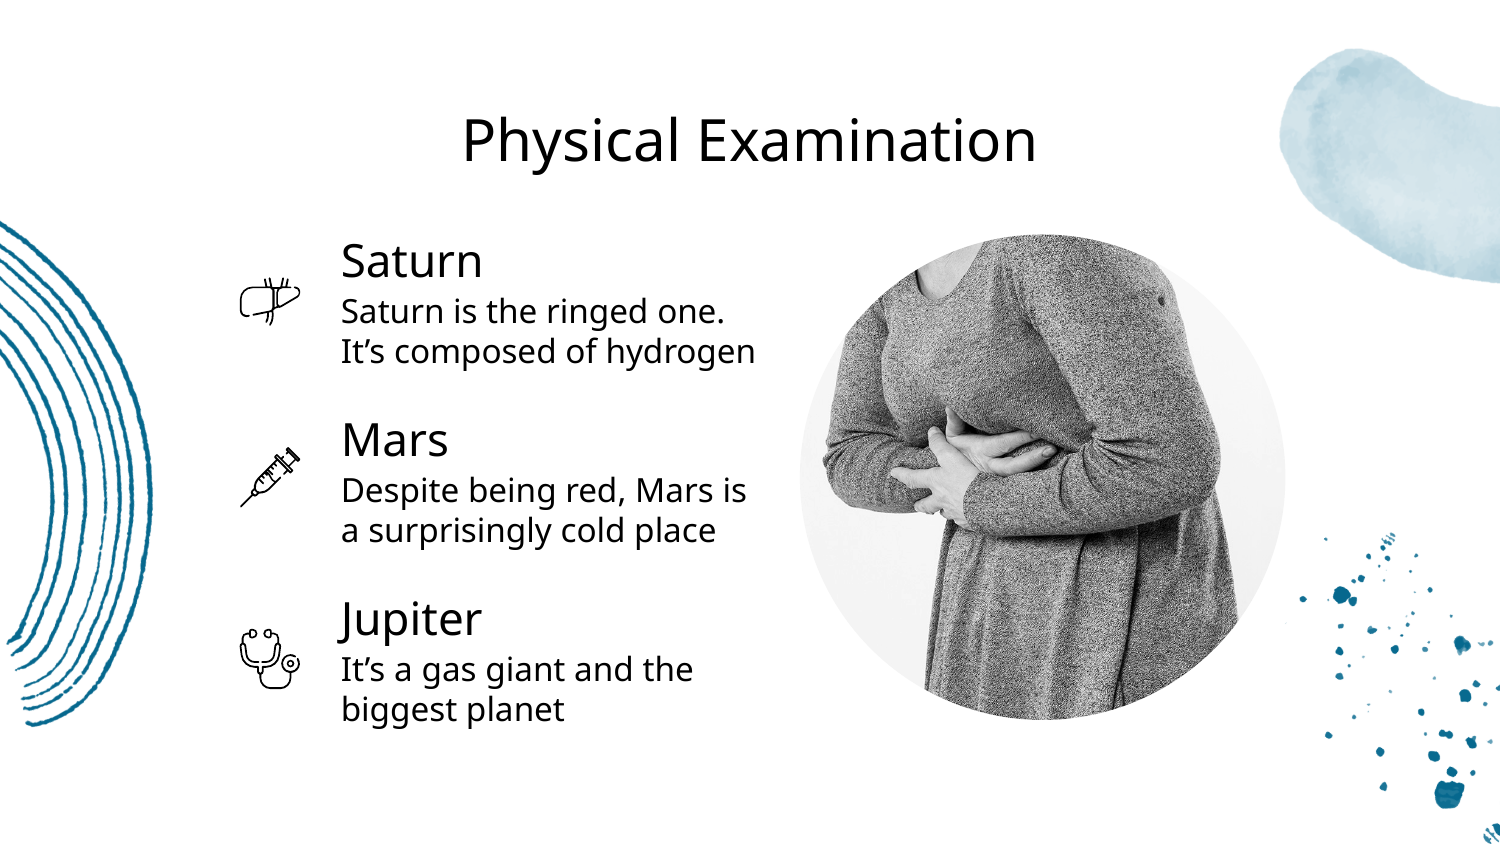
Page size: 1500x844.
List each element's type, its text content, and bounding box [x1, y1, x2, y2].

picture [0, 228, 148, 725]
text_box [239, 277, 301, 326]
title Saturn [325, 216, 777, 275]
picture [0, 203, 227, 568]
title Mars [325, 395, 777, 454]
picture [35, 618, 133, 744]
subtitle Saturn is the ringed one. It’s composed of hydrogen [325, 275, 777, 387]
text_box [239, 628, 302, 690]
title Jupiter [325, 574, 777, 632]
title Physical Examination [116, 88, 1383, 183]
text_box [240, 447, 301, 508]
picture [799, 49, 1500, 844]
subtitle It’s a gas giant and the biggest planet [325, 632, 777, 744]
subtitle Despite being red, Mars is a surprisingly cold place [325, 454, 777, 566]
